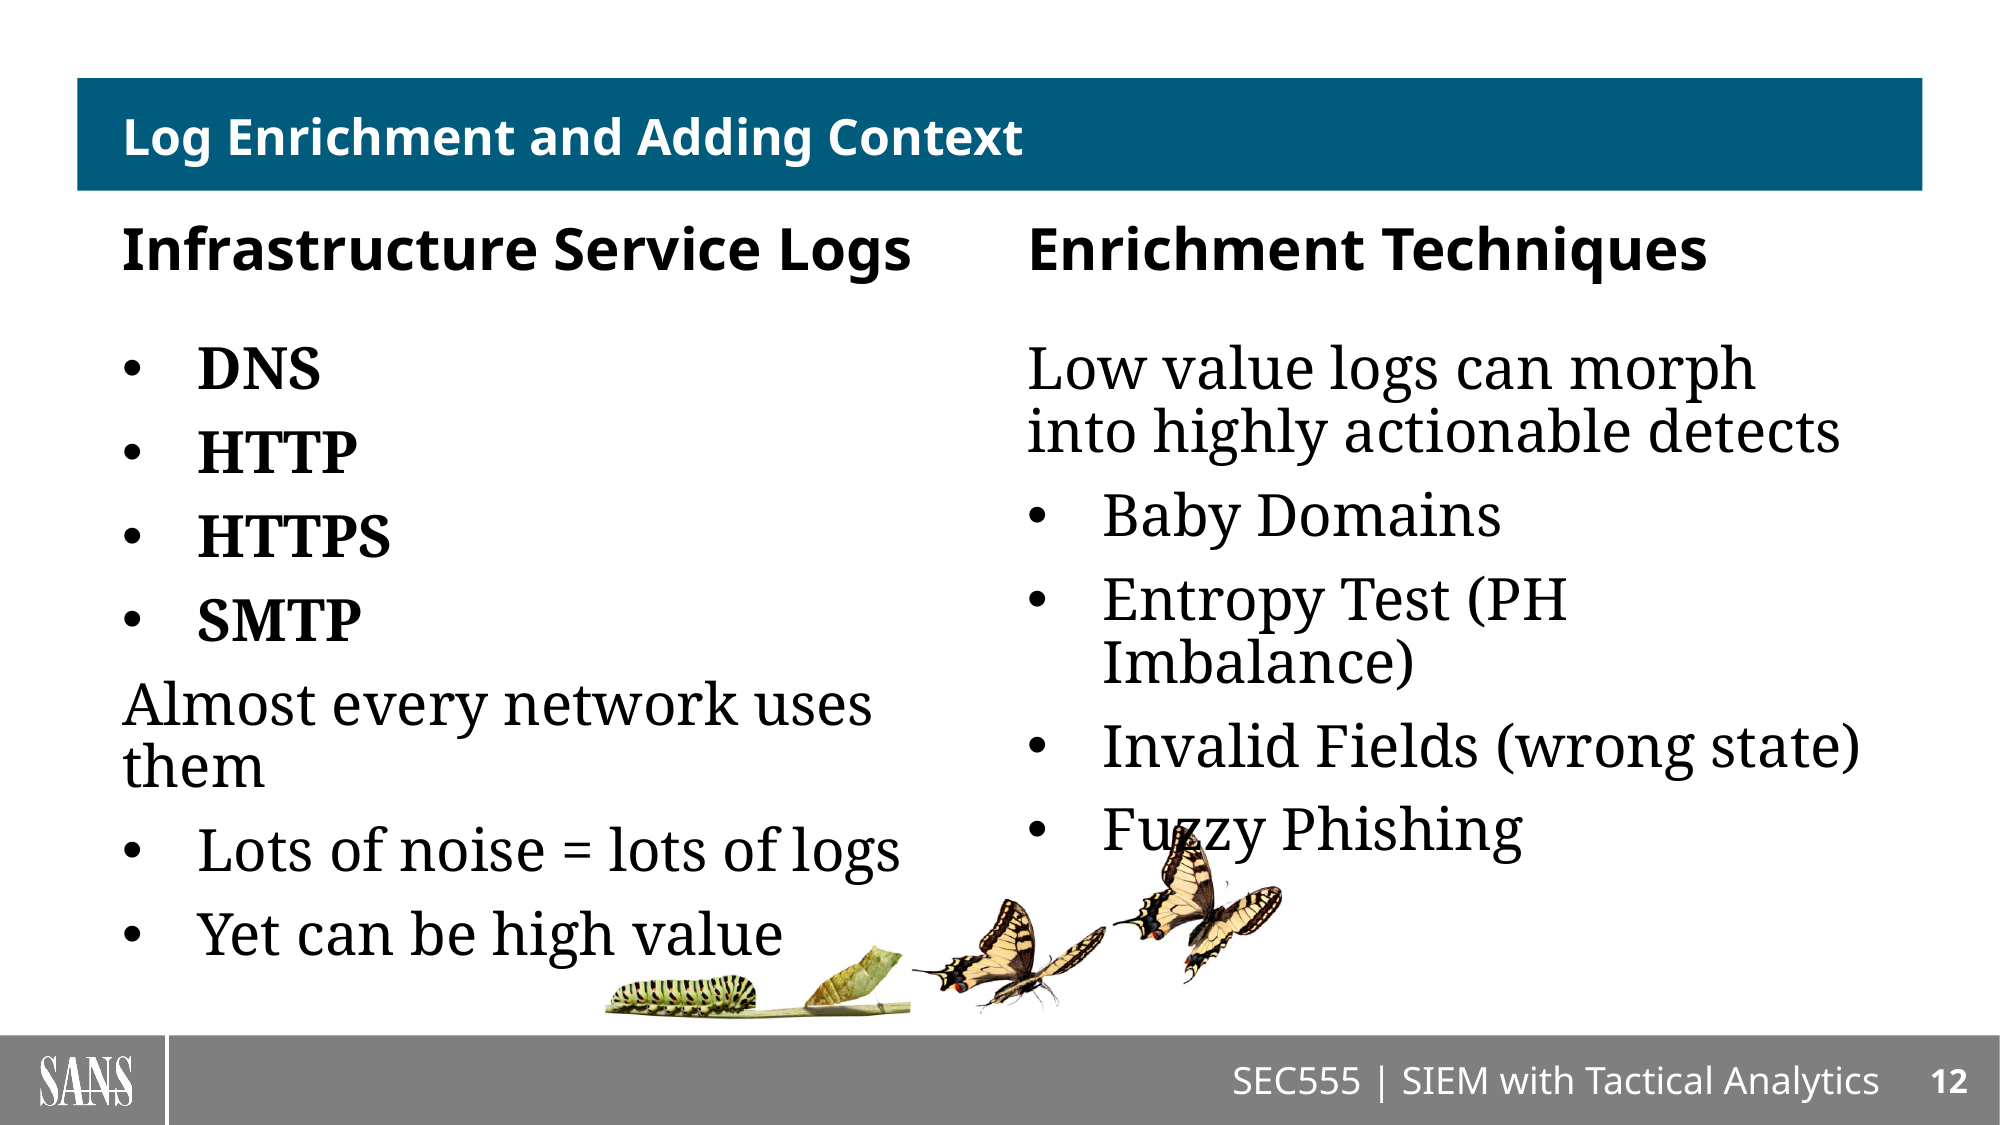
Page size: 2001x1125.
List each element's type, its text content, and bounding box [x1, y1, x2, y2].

picture [599, 823, 1285, 1025]
list DNS HTTP HTTPS SMTP Almost every network uses them Lots of noise = lots of logs Yet can be high value [107, 331, 984, 1016]
title Log Enrichment and Adding Context [107, 78, 1893, 191]
list Low value logs can morph into highly actionable detects Baby Domains Entropy Test (PH Imbalance) Invalid Fields (wrong state) Fuzzy Phishing [1012, 331, 1893, 1016]
list Infrastructure Service Logs [107, 212, 984, 310]
list Enrichment Techniques [1012, 212, 1893, 310]
